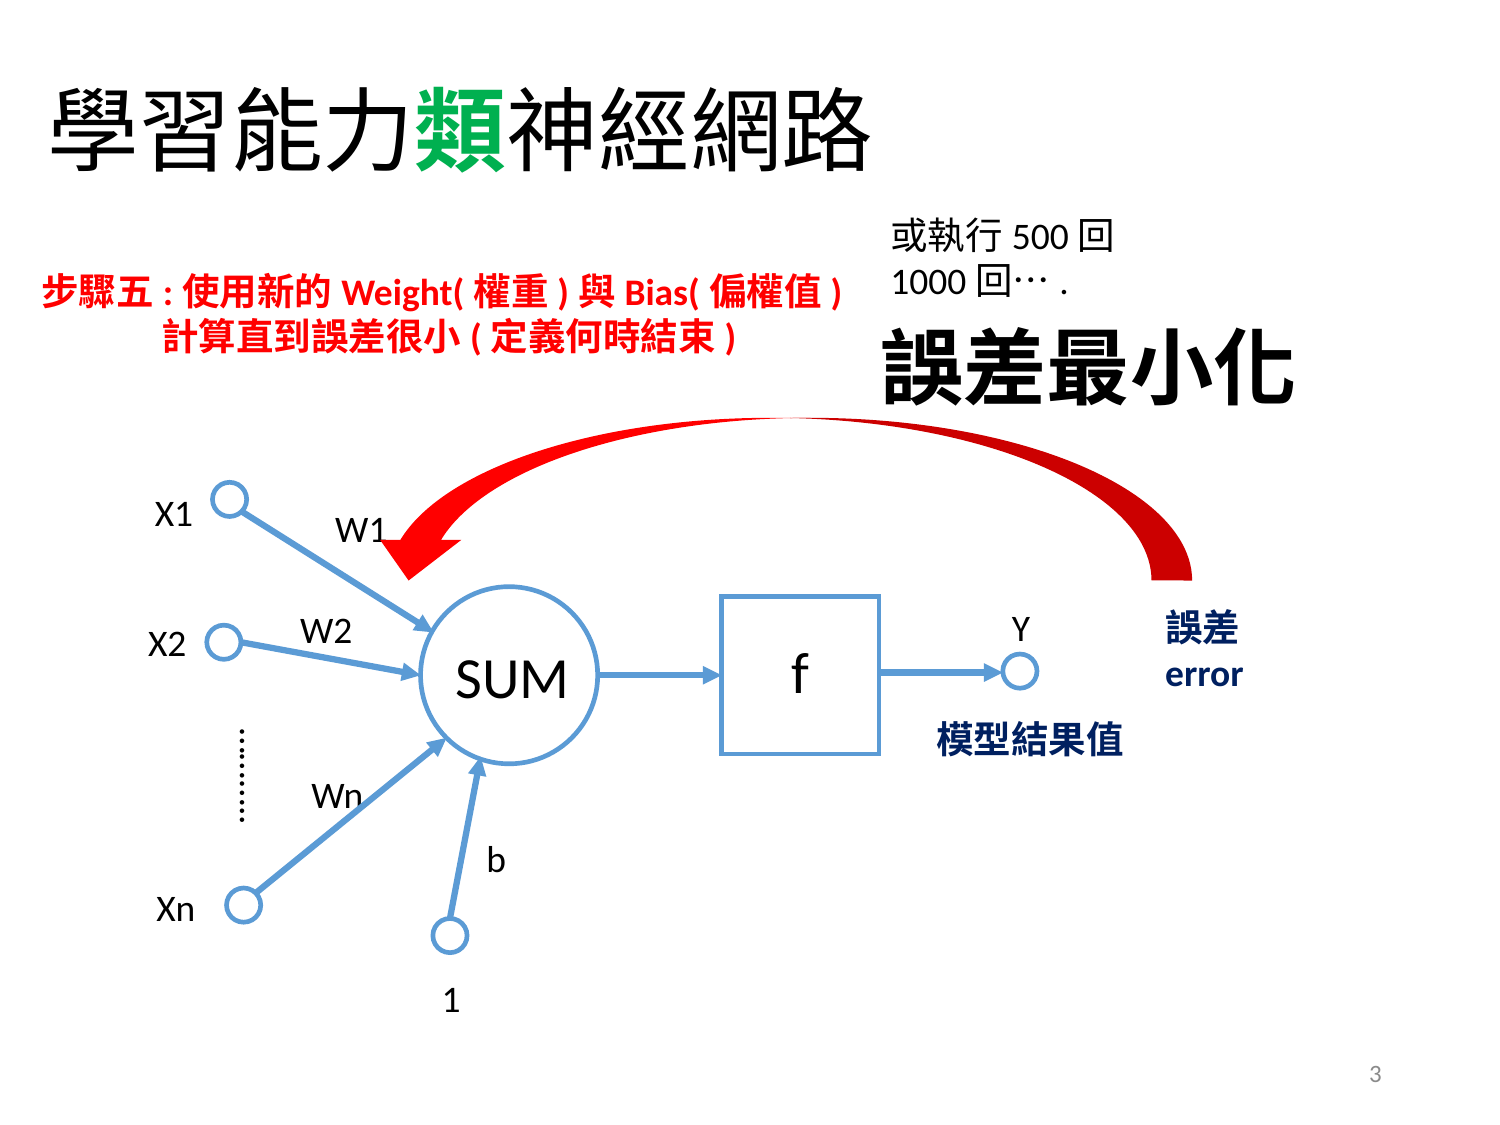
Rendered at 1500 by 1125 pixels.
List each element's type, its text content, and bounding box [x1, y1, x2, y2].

text_box 或執行500回 1000回…. [875, 204, 1130, 310]
text_box [465, 416, 1194, 582]
text_box 誤差 error [1150, 596, 1259, 702]
text_box 模型結果值 [1046, 708, 1139, 769]
text_box 步驟五:使用新的Weight(權重)與Bias(偏權值) 計算直到誤差很小(定義何時結束) [26, 260, 858, 365]
title 學習能力類神經網路 [32, 58, 940, 211]
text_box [132, 481, 1046, 1028]
slide_number 3 [1059, 1042, 1397, 1103]
text_box 誤差最小化 [865, 308, 1312, 423]
